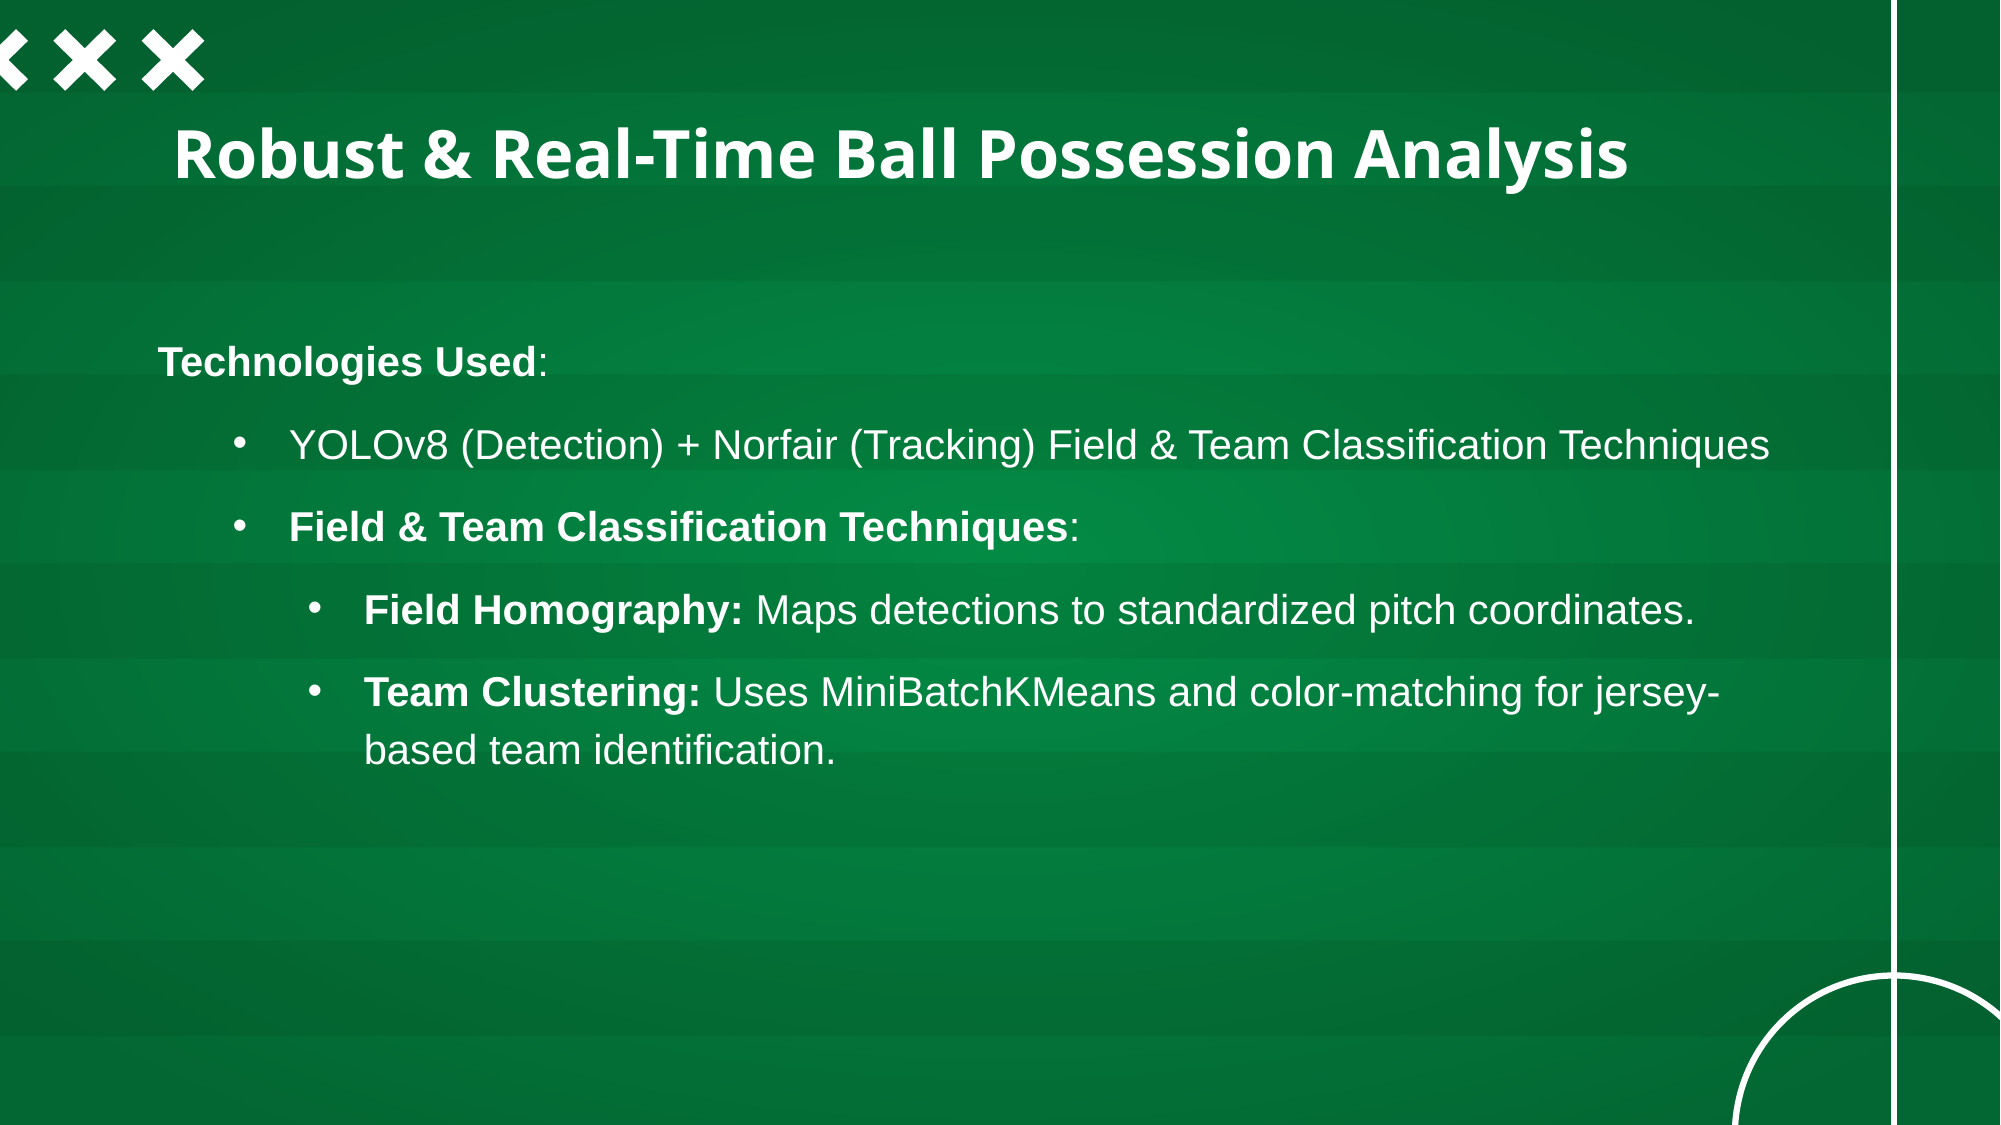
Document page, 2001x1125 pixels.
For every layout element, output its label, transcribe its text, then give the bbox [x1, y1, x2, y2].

text_box Technologies Used: YOLOv8 (Detection) + Norfair (Tracking) Field & Team Classification Techniques Field & Team Classification Techniques: Field Homography: Maps detections to standardized pitch coordinates. Team Clustering: Uses MiniBatchKMeans and color-matching for jersey-based team identification. [142, 320, 1809, 780]
title Robust & Real-Time Ball Possession Analysis [157, 97, 1843, 223]
